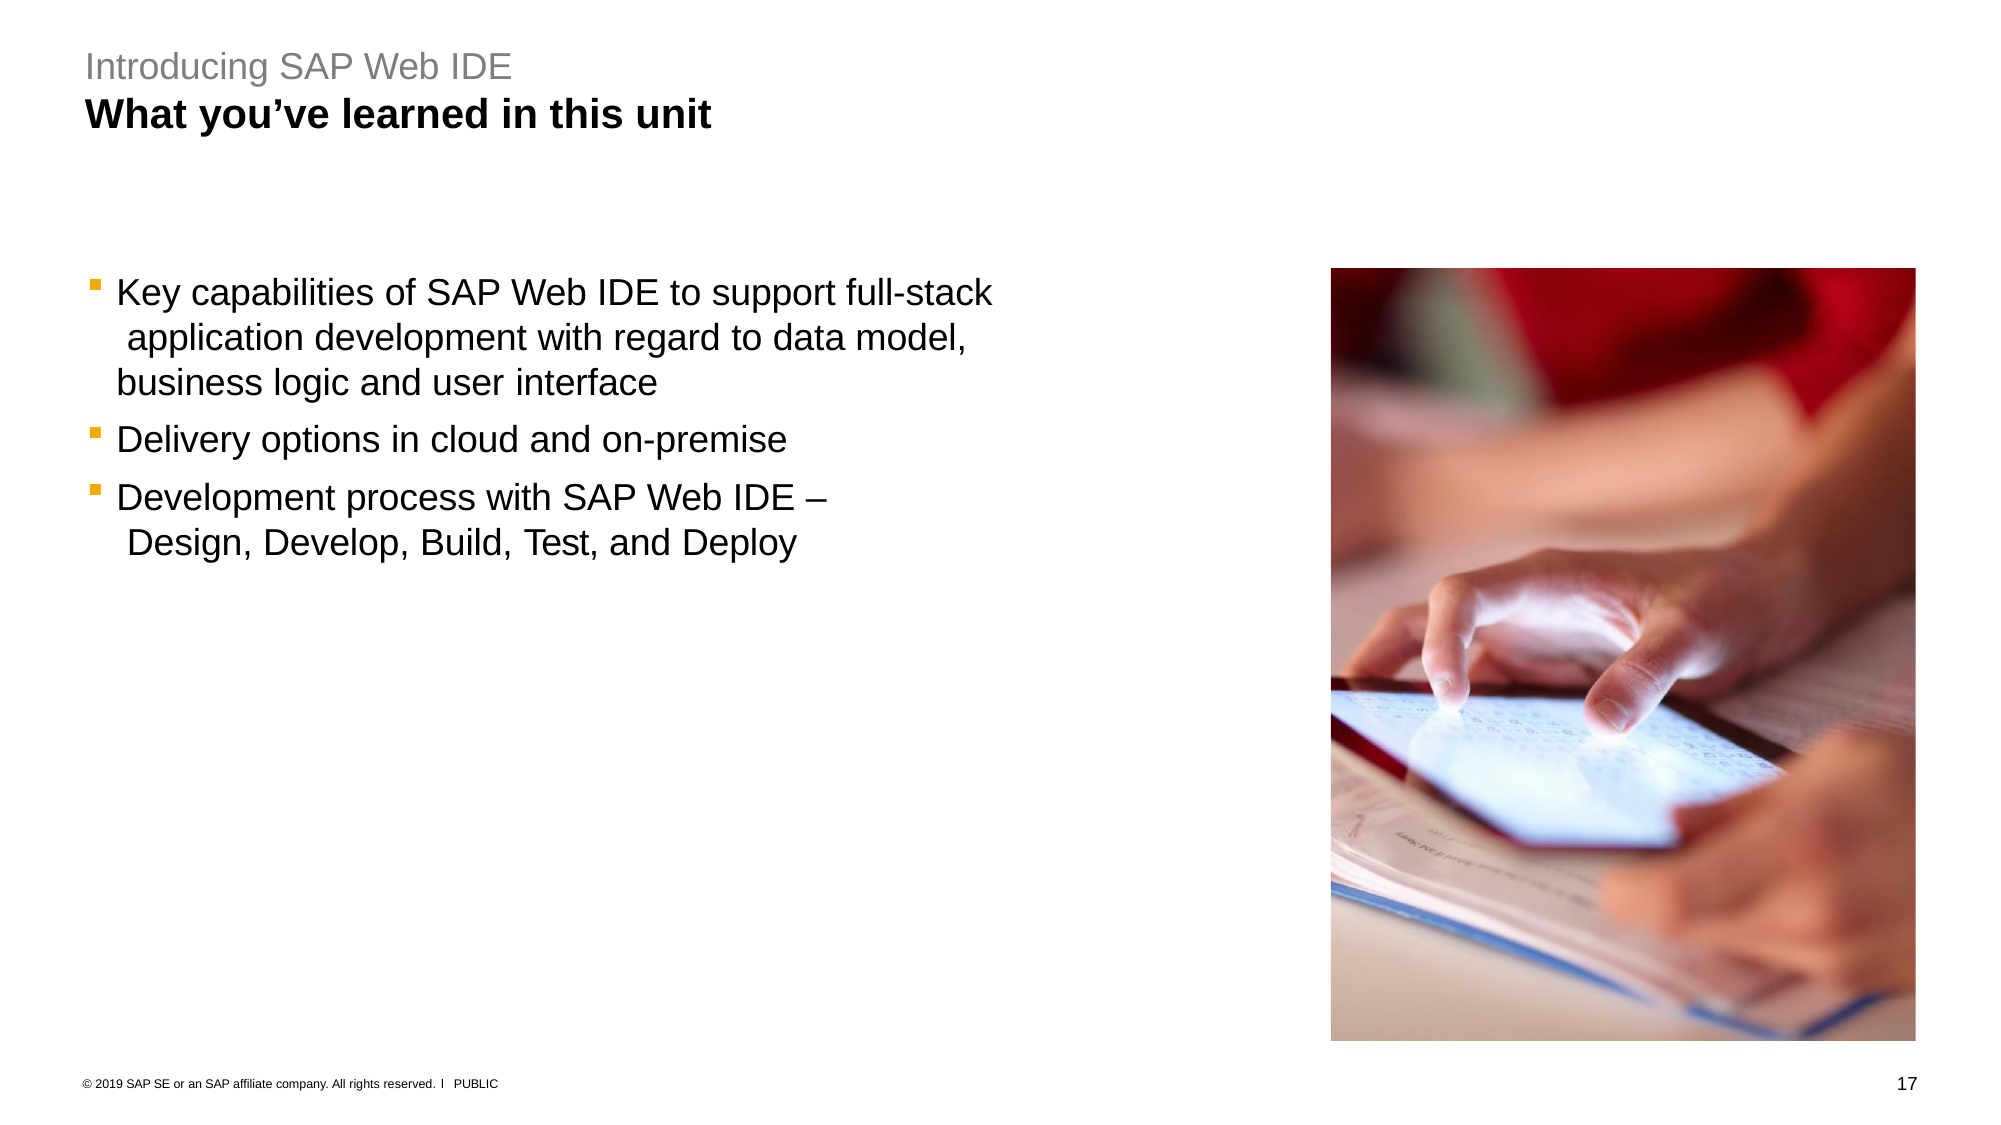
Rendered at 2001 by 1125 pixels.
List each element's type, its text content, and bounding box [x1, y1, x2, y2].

text_box [1330, 268, 1916, 1041]
slide_number 17 [1890, 1071, 1925, 1125]
footer © 2019 SAP SE or an SAP affiliate company. All rights reserved. ǀ PUBLIC [80, 1075, 509, 1125]
text_box Key capabilities of SAP Web IDE to support full-stack application development with regard to data model, business logic and user interface Delivery options in cloud and on-premise Development process with SAP Web IDE – Design, Develop, Build, Test, and Deploy [84, 265, 1001, 563]
title What you’ve learned in this unit [83, 84, 714, 275]
text_box Introducing SAP Web IDE [82, 39, 518, 87]
